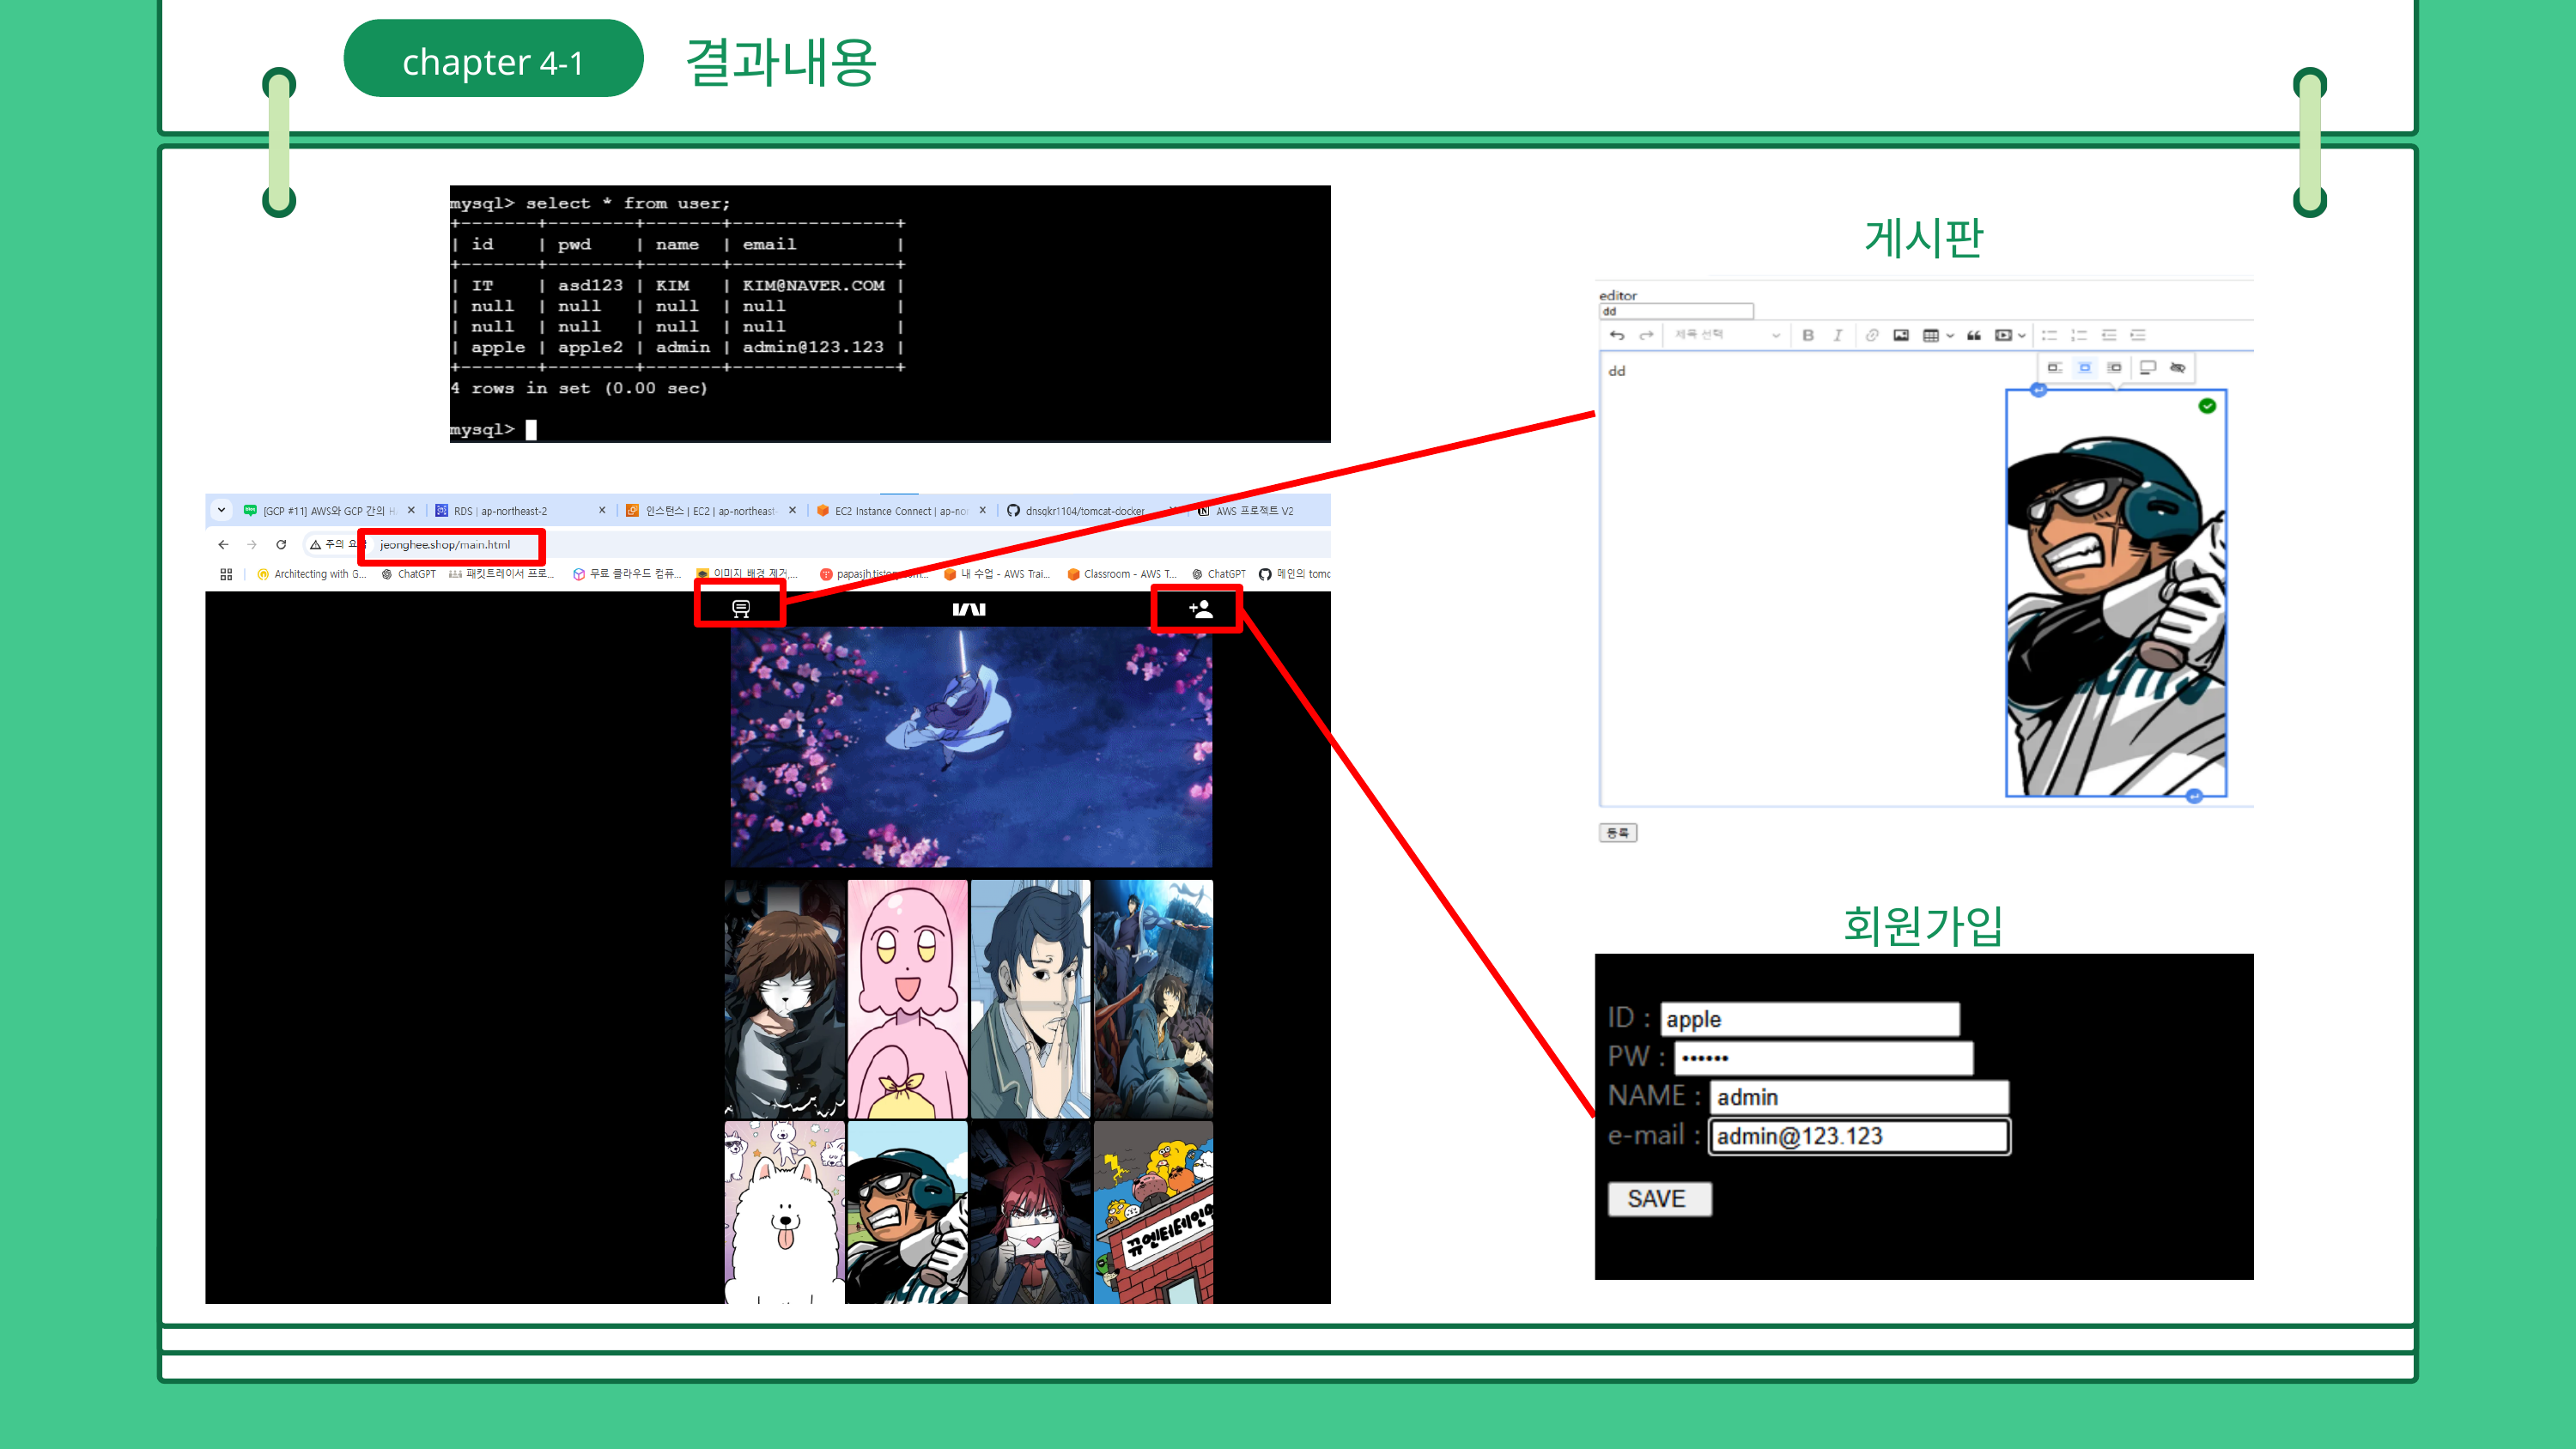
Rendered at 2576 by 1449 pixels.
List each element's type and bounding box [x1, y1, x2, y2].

text_box [159, 1361, 2417, 1382]
text_box [1239, 609, 1595, 1118]
picture [450, 185, 1332, 444]
picture [204, 494, 1332, 1304]
picture [1595, 954, 2255, 1280]
text_box [159, 1331, 2417, 1354]
picture [1595, 275, 2255, 847]
text_box [159, 0, 2417, 135]
text_box [343, 19, 645, 98]
text_box [159, 146, 2417, 1326]
text_box [782, 413, 1595, 603]
